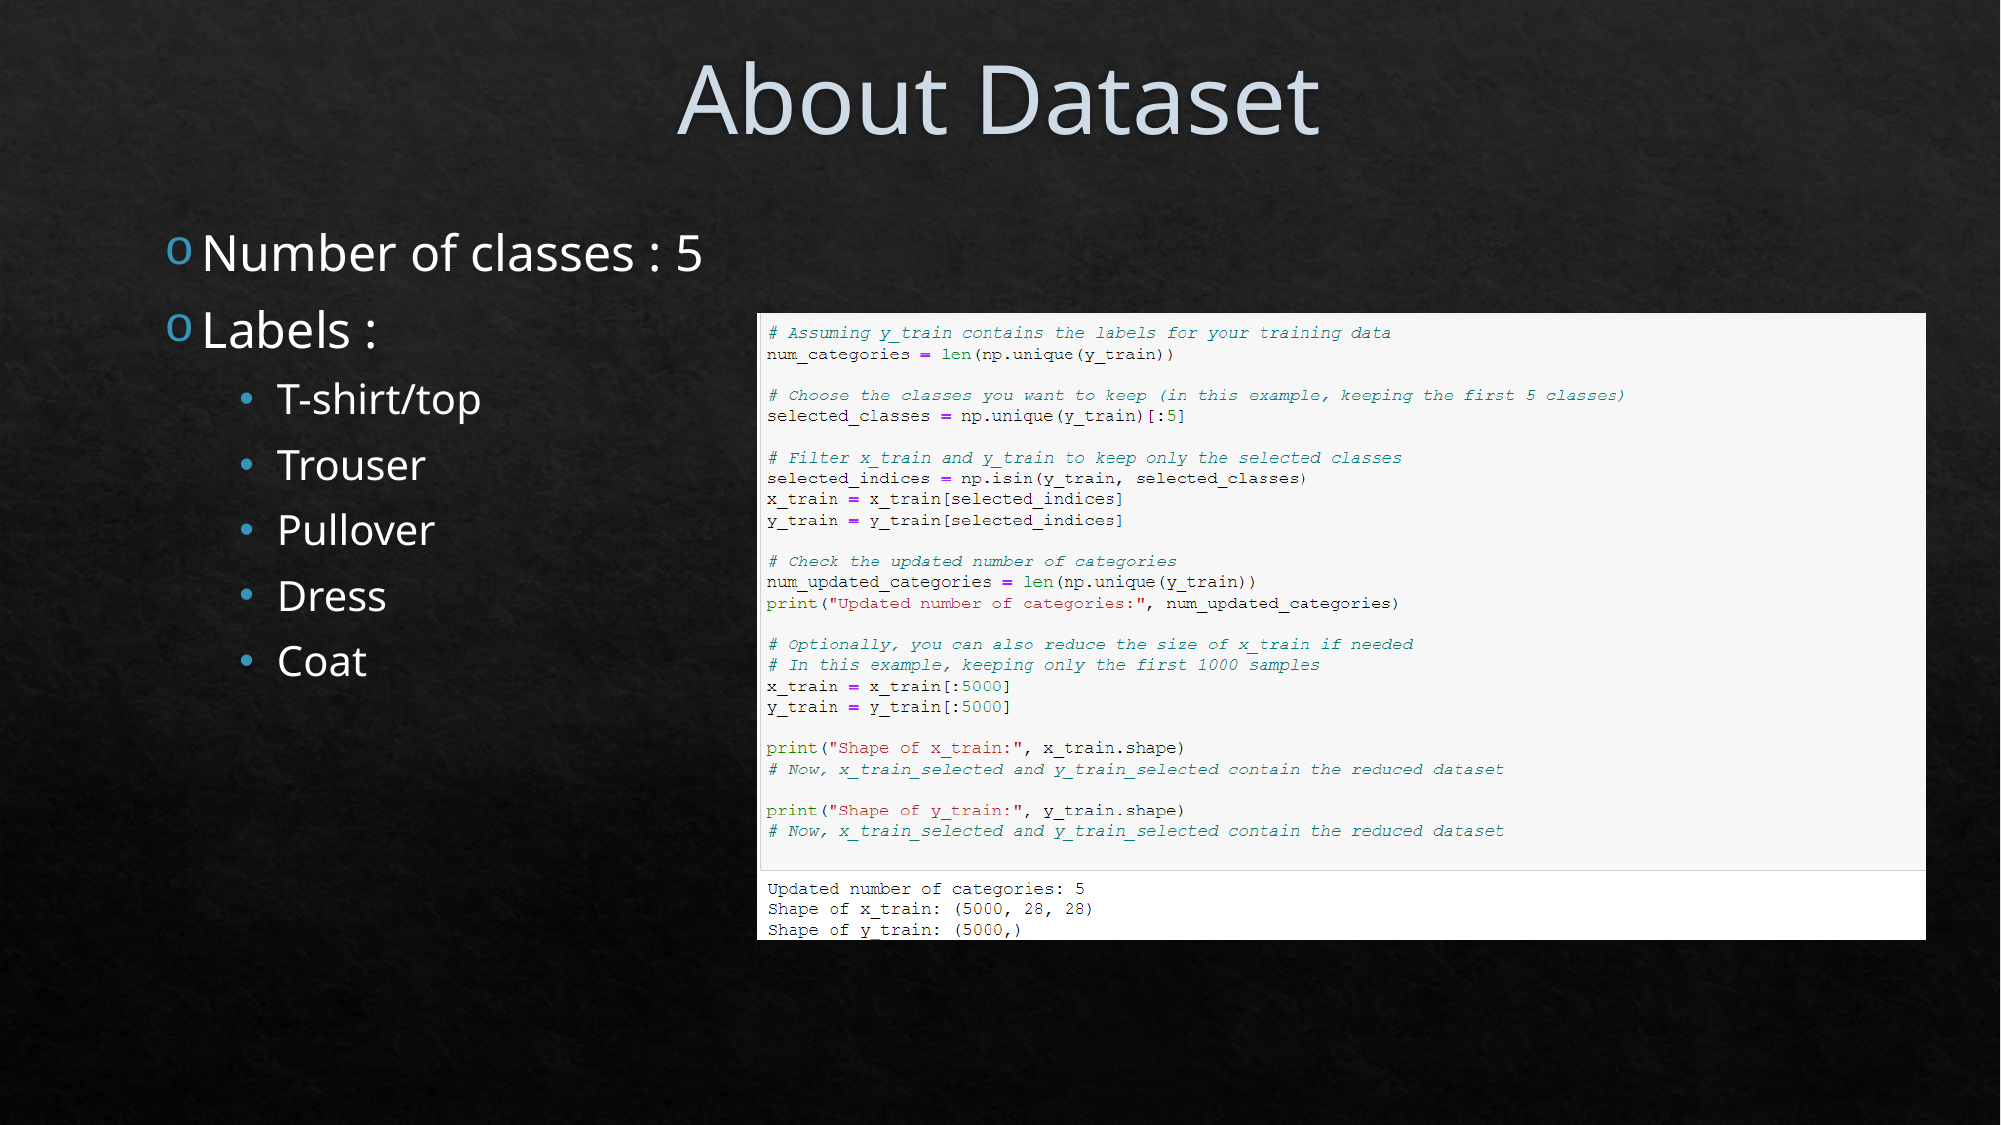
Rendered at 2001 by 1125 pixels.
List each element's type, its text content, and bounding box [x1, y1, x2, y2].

picture [757, 313, 1926, 940]
title About Dataset [149, 0, 1849, 207]
text_box Number of classes : 5 Labels : T-shirt/top Trouser Pullover Dress Coat [74, 208, 1924, 864]
